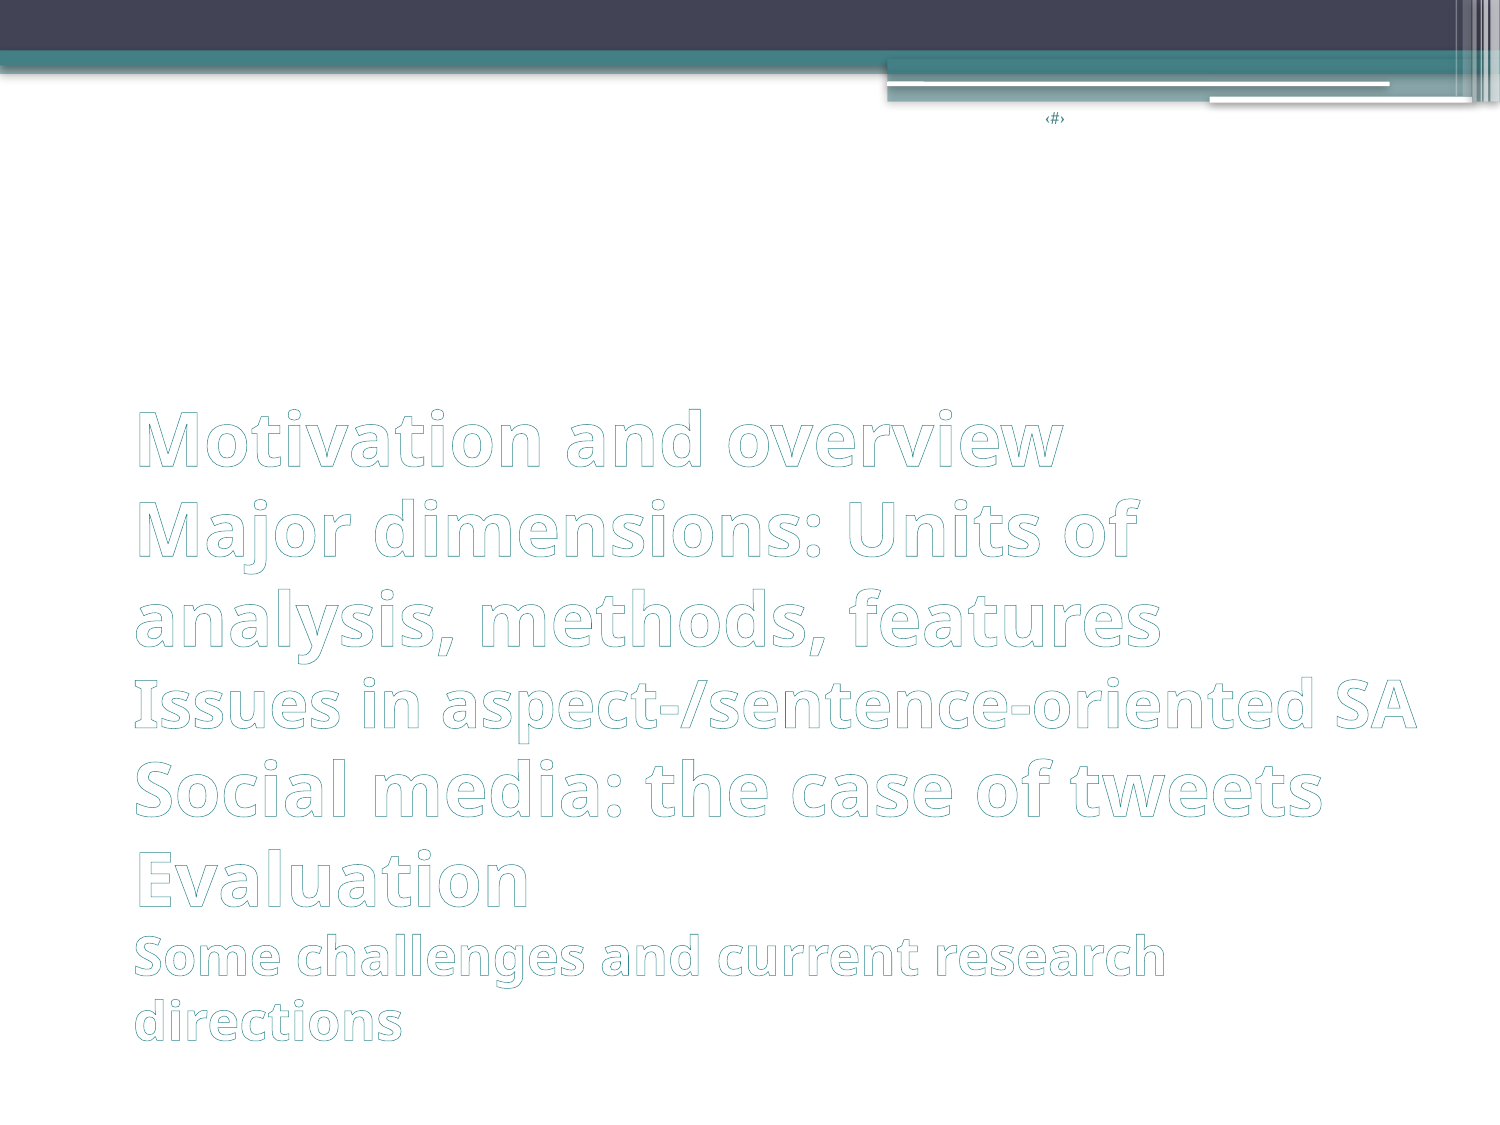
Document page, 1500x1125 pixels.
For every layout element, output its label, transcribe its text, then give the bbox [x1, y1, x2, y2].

title Motivation and overview Major dimensions: Units of analysis, methods, features Issues in aspect-/sentence-oriented SA Social media: the case of tweets Evaluation Some challenges and current research directions [118, 160, 1447, 1059]
footer ‹#› [862, 100, 1080, 176]
